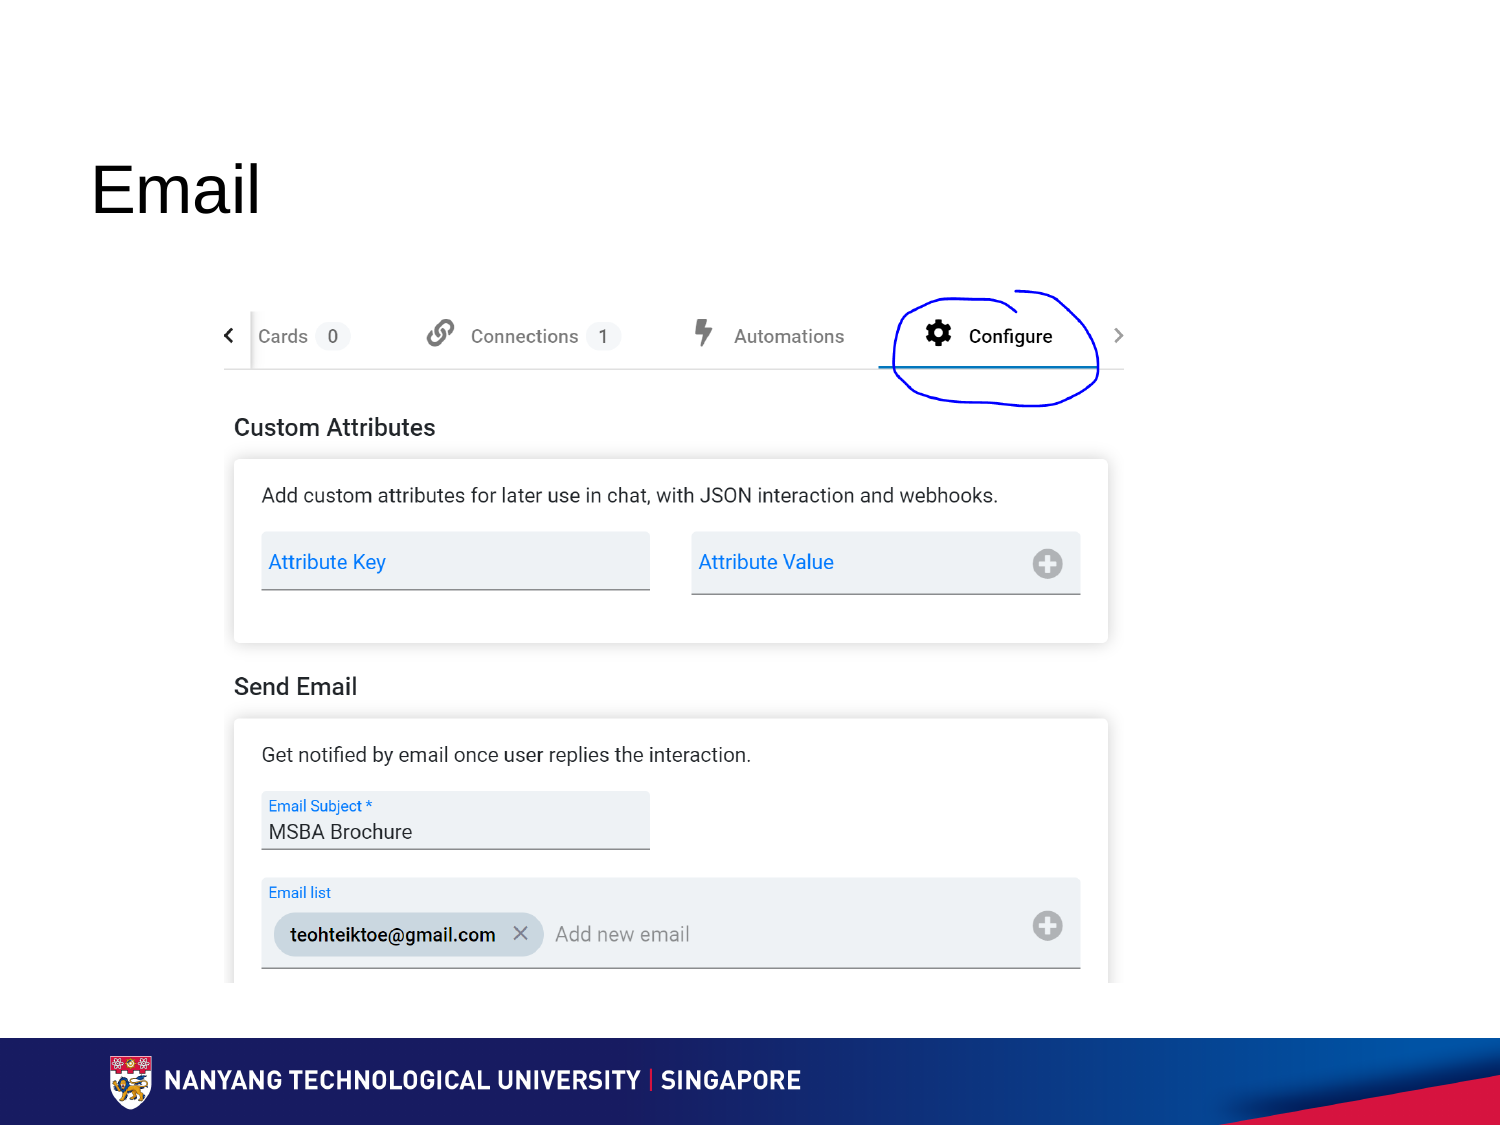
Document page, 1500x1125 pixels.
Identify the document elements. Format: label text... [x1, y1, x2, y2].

picture [224, 289, 1125, 983]
title Email [75, 92, 1425, 280]
picture [0, 1038, 1500, 1125]
